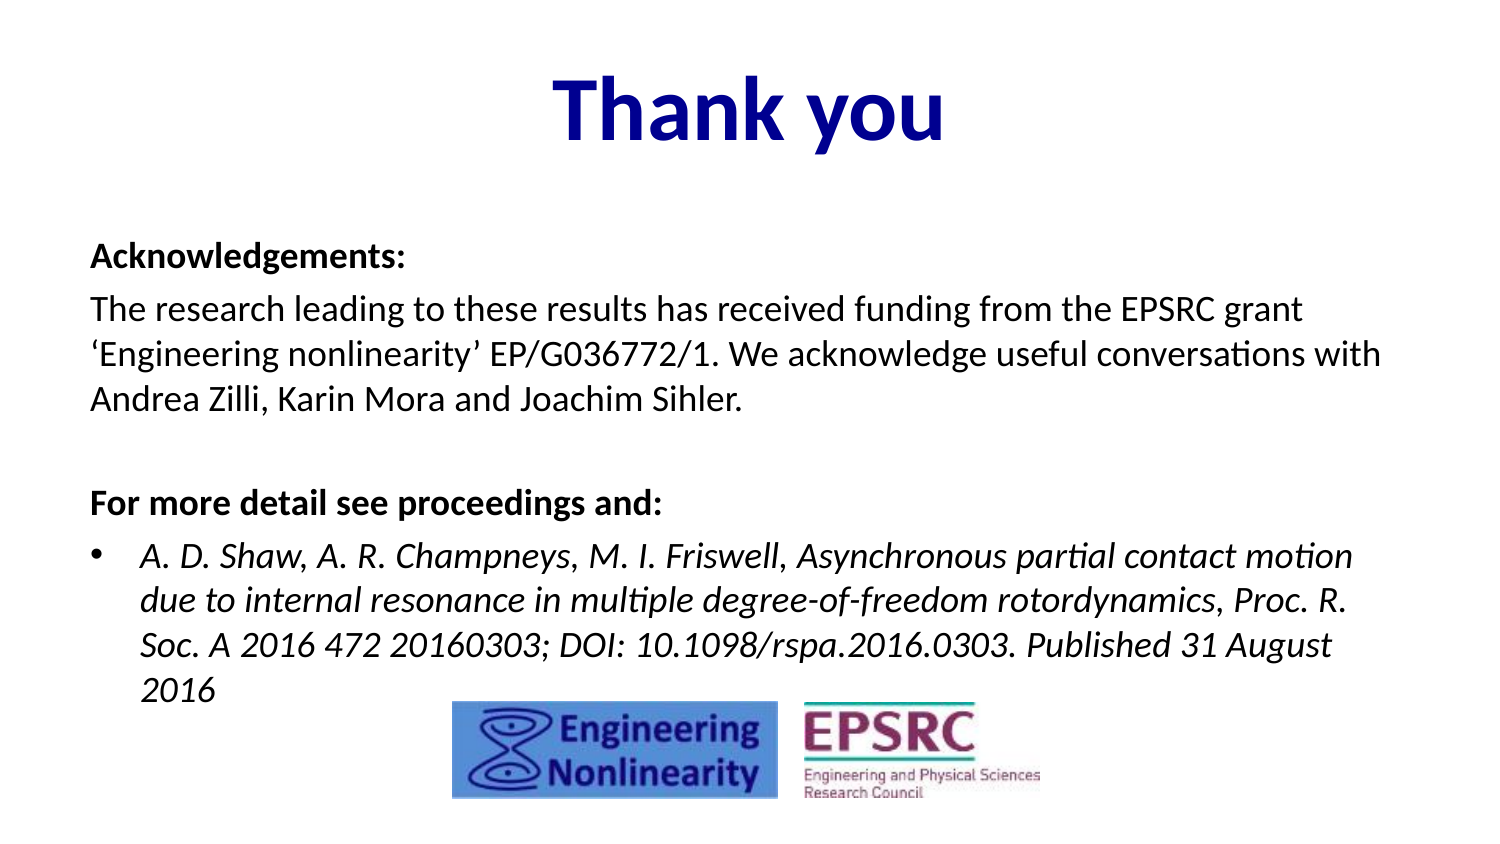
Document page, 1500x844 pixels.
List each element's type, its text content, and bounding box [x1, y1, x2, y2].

picture [804, 702, 1041, 798]
list Acknowledgements: The research leading to these results has received funding from the EPSRC grant ‘Engineering nonlinearity’ EP/G036772/1. We acknowledge useful conversations with Andrea Zilli, Karin Mora and Joachim Sihler. For more detail see proceedings and: A. D. Shaw, A. R. Champneys, M. I. Friswell, Asynchronous partial contact motion due to internal resonance in multiple degree-of-freedom rotordynamics, Proc. R. Soc. A 2016 472 20160303; DOI: 10.1098/rspa.2016.0303. Published 31 August 2016 [75, 161, 1425, 719]
picture [452, 701, 778, 799]
title Thank you [75, 33, 1425, 161]
